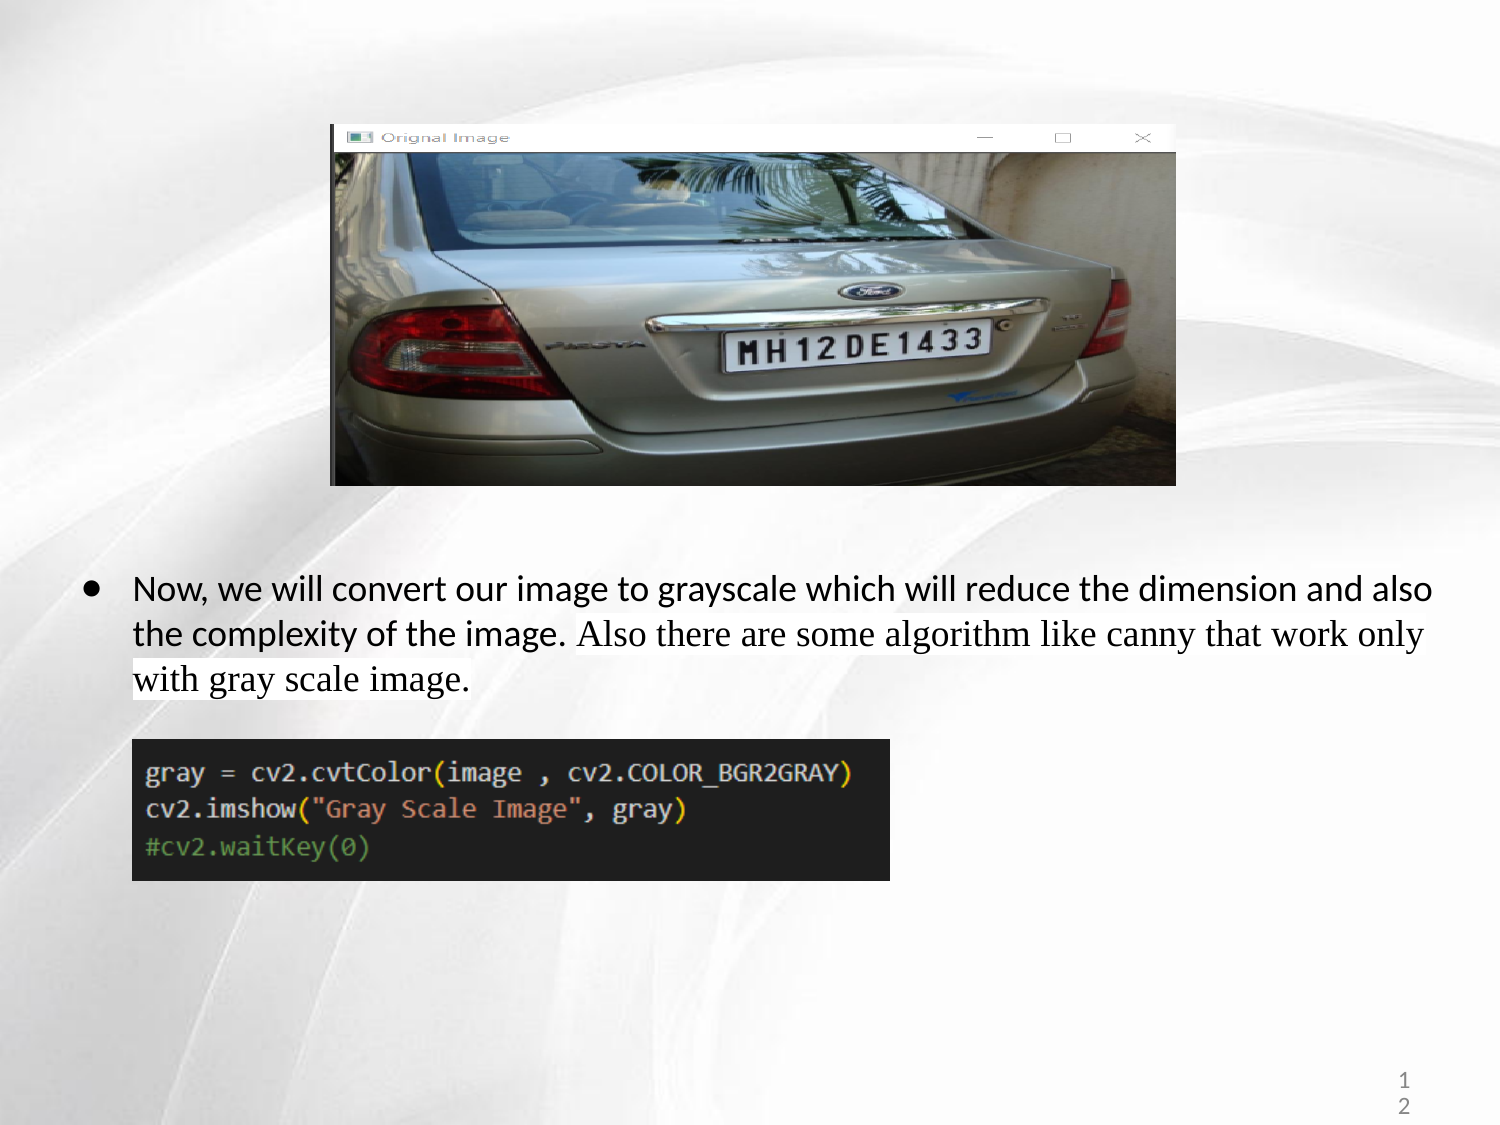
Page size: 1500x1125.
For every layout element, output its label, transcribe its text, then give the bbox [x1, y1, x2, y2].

slide_number ‹#› [1393, 1062, 1415, 1092]
list Now, we will convert our image to grayscale which will reduce the dimension and also the complexity of the image. Also there are some algorithm like canny that work only with gray scale image. [57, 114, 1443, 1018]
picture [0, 0, 1500, 1125]
